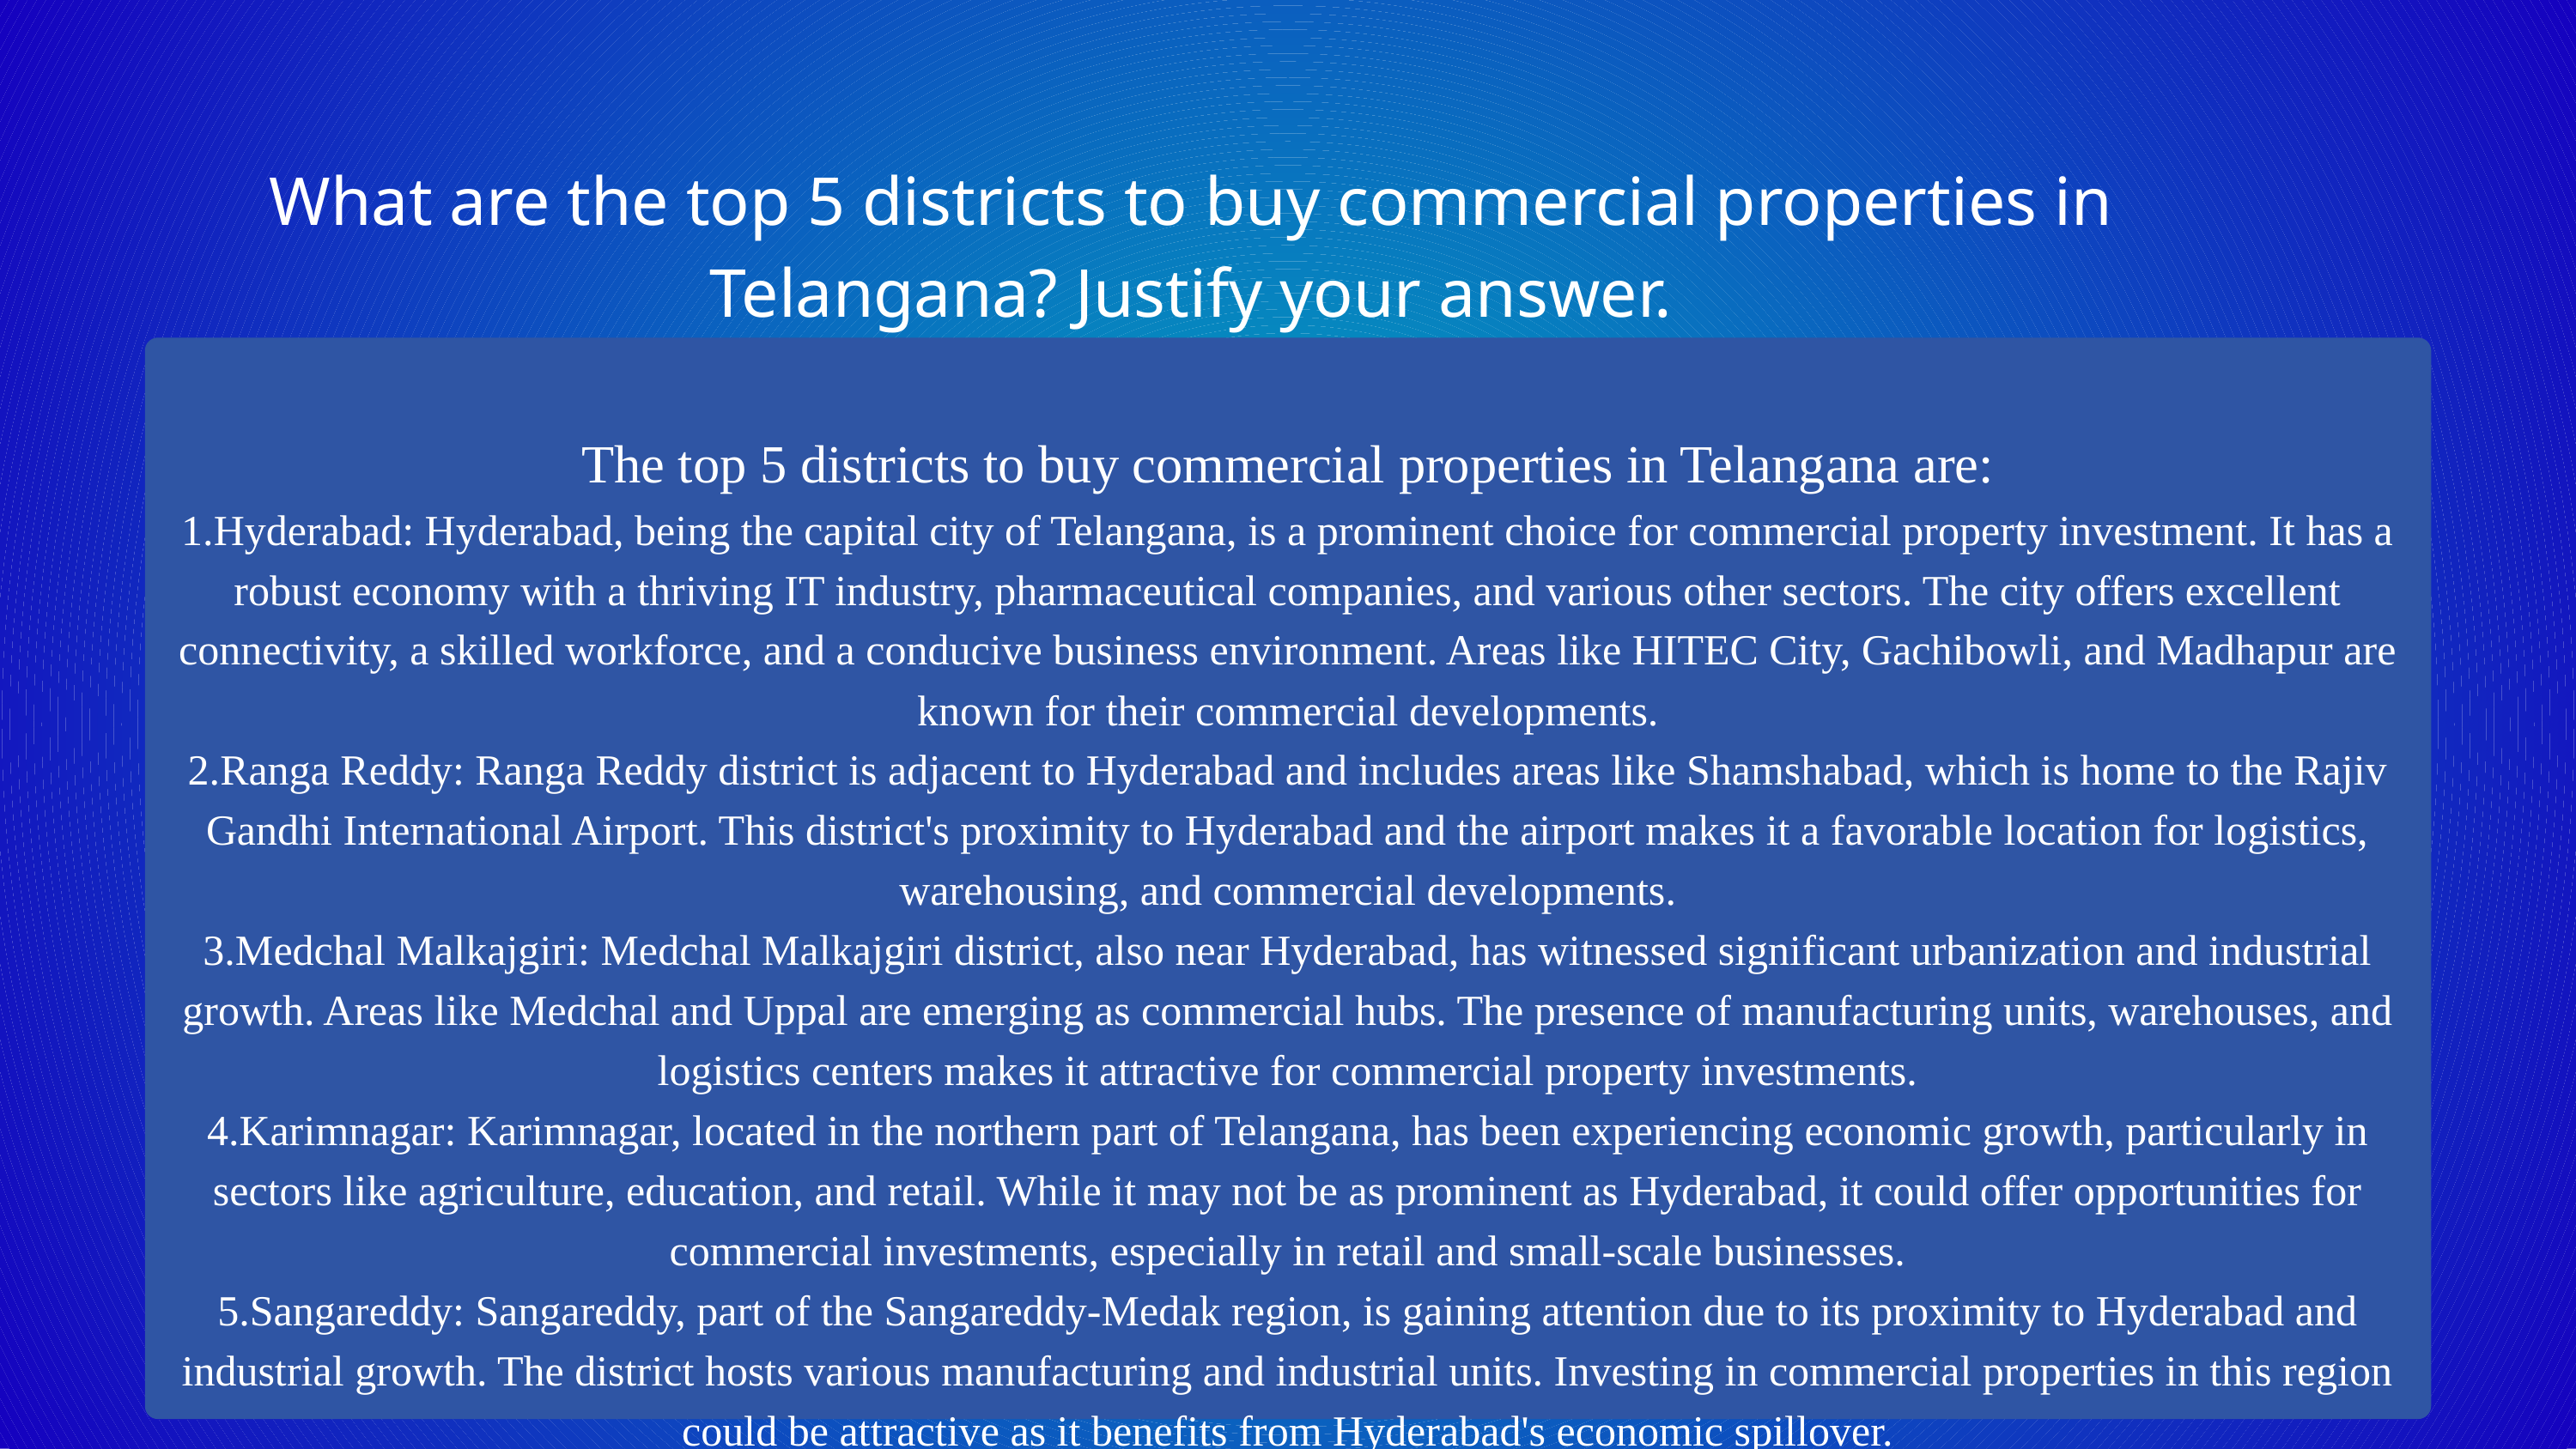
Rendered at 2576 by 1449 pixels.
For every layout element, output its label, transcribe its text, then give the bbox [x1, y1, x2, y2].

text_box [144, 337, 2432, 1420]
text_box What are the top 5 districts to buy commercial properties in Telangana? Justify your answer. [214, 145, 2168, 331]
